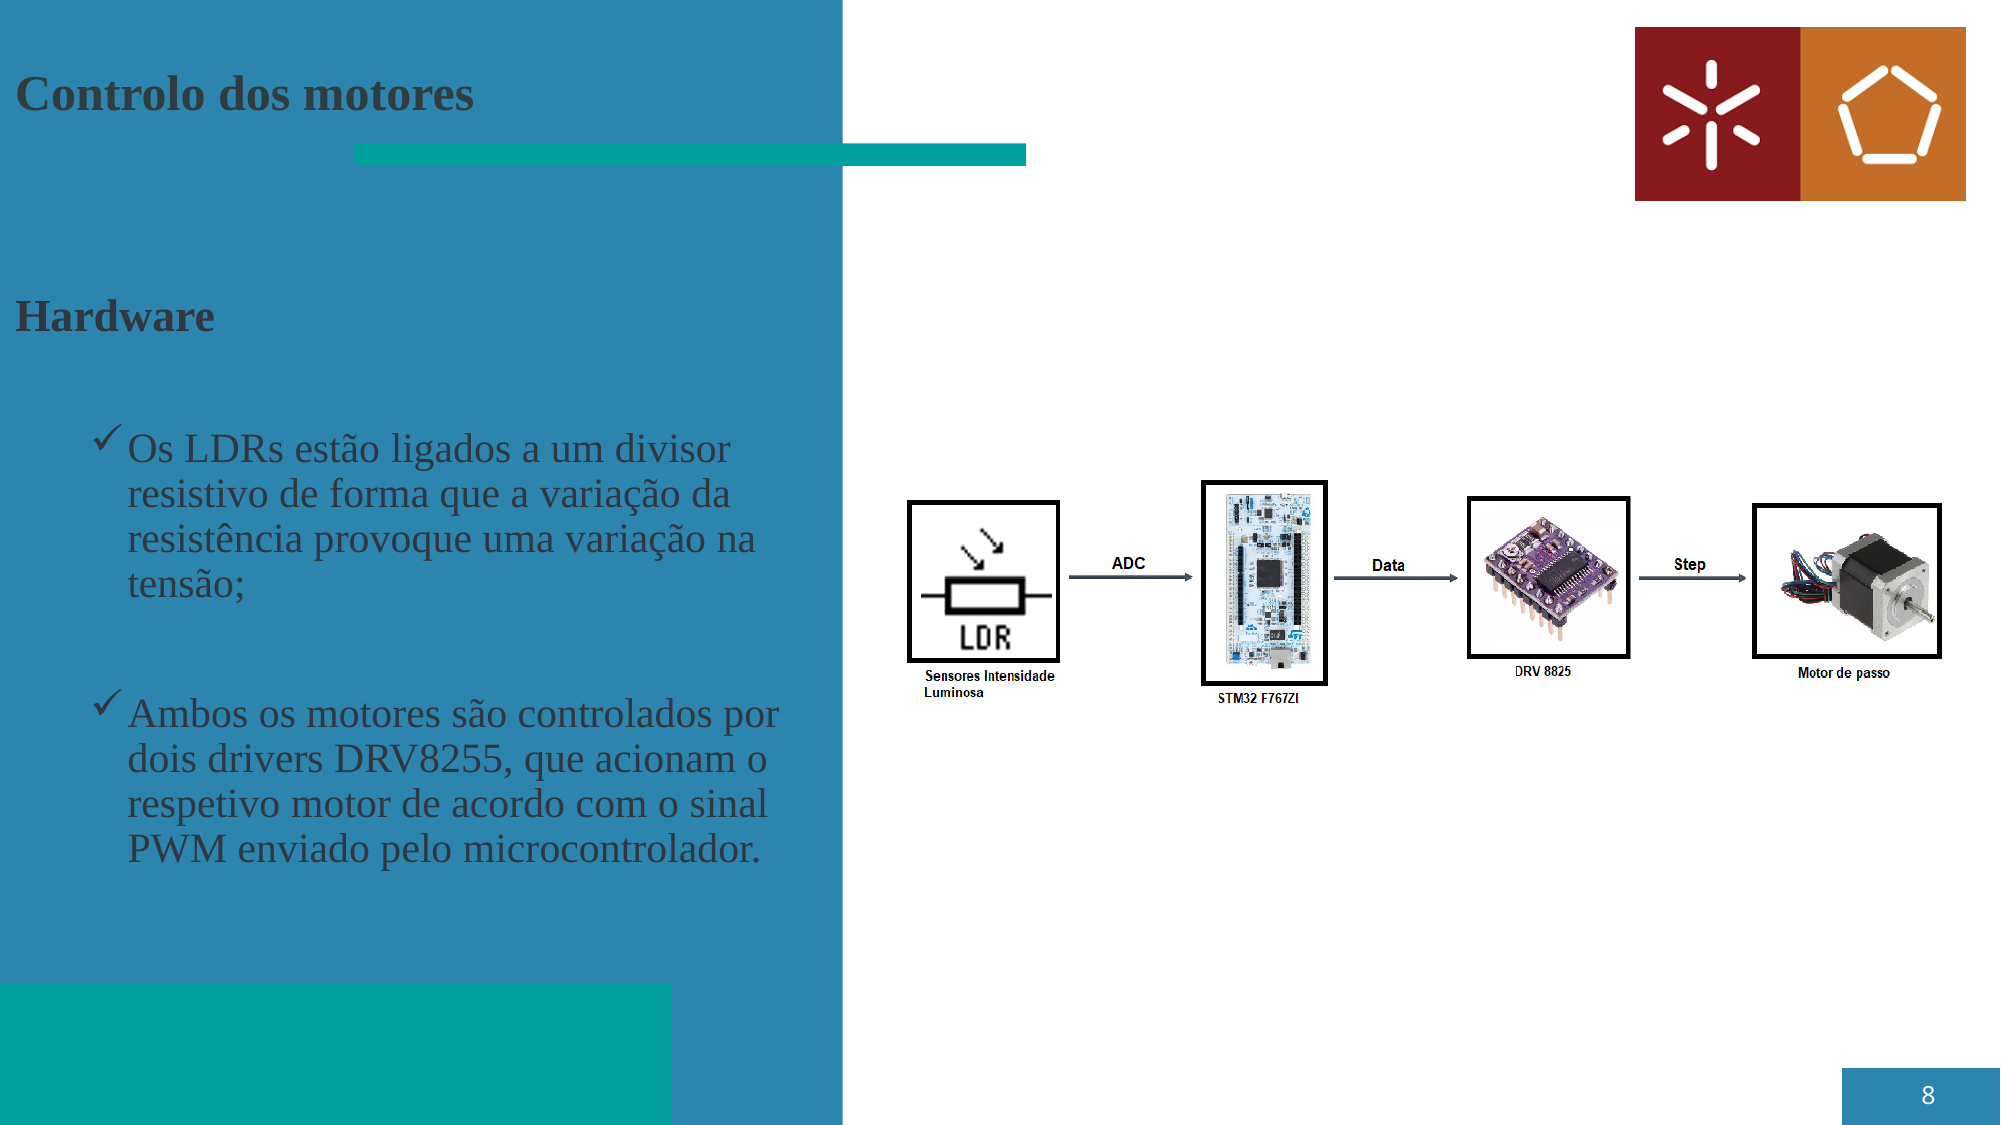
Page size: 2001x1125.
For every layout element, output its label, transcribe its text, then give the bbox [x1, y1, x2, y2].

picture [899, 414, 1951, 711]
slide_number 8 [1889, 1079, 1951, 1114]
picture [1635, 27, 1966, 201]
list Controlo dos motores Hardware Os LDRs estão ligados a um divisor resistivo de forma que a variação da resistência provoque uma variação na tensão; Ambos os motores são controlados por dois drivers DRV8255, que acionam o respetivo motor de acordo com o sinal PWM enviado pelo microcontrolador. [0, 59, 844, 983]
